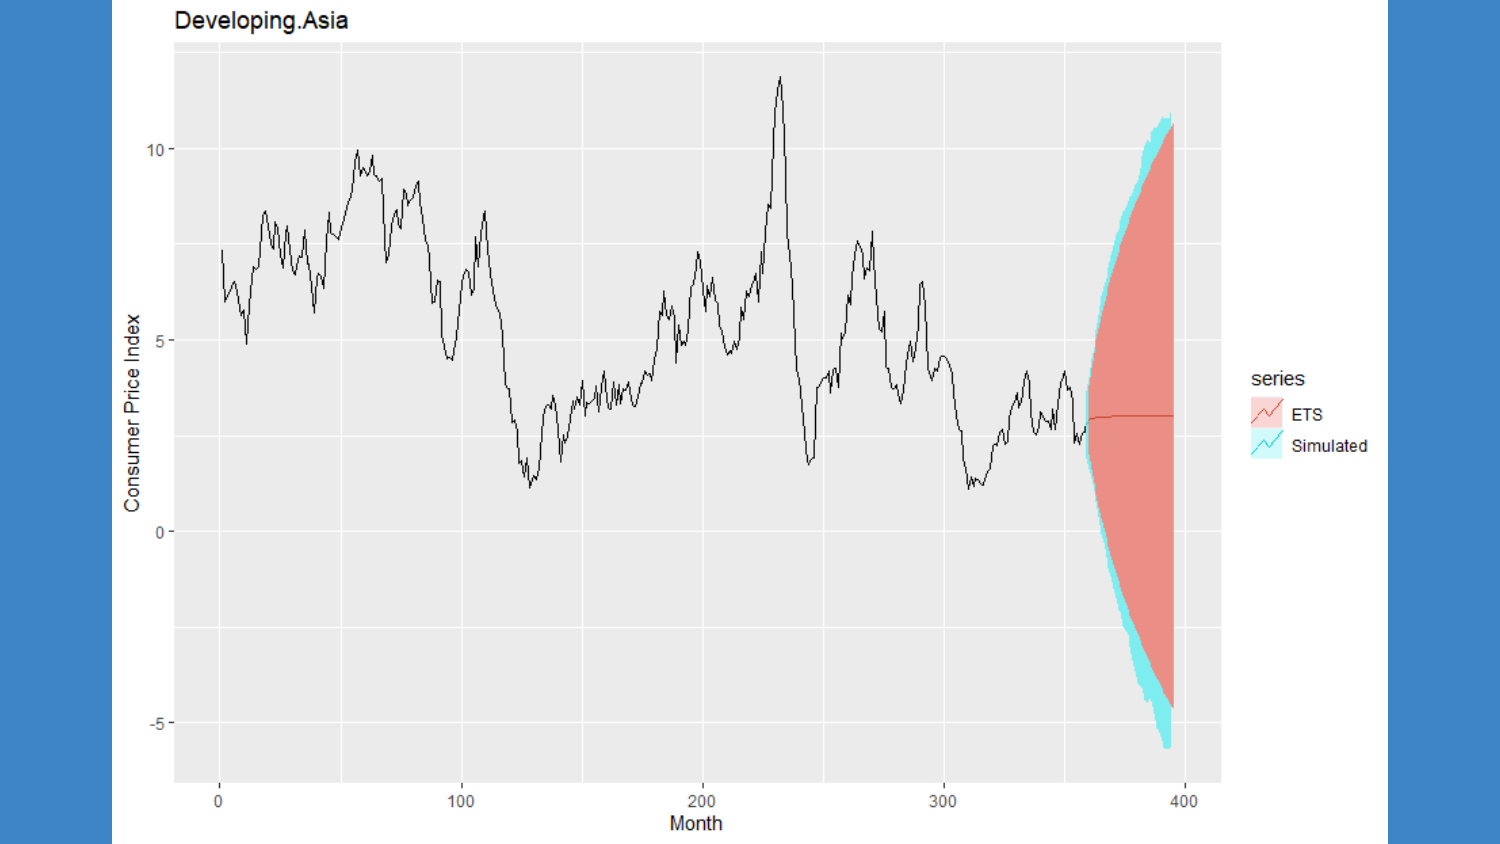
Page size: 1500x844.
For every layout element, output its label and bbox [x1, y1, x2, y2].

picture [112, 0, 1388, 844]
